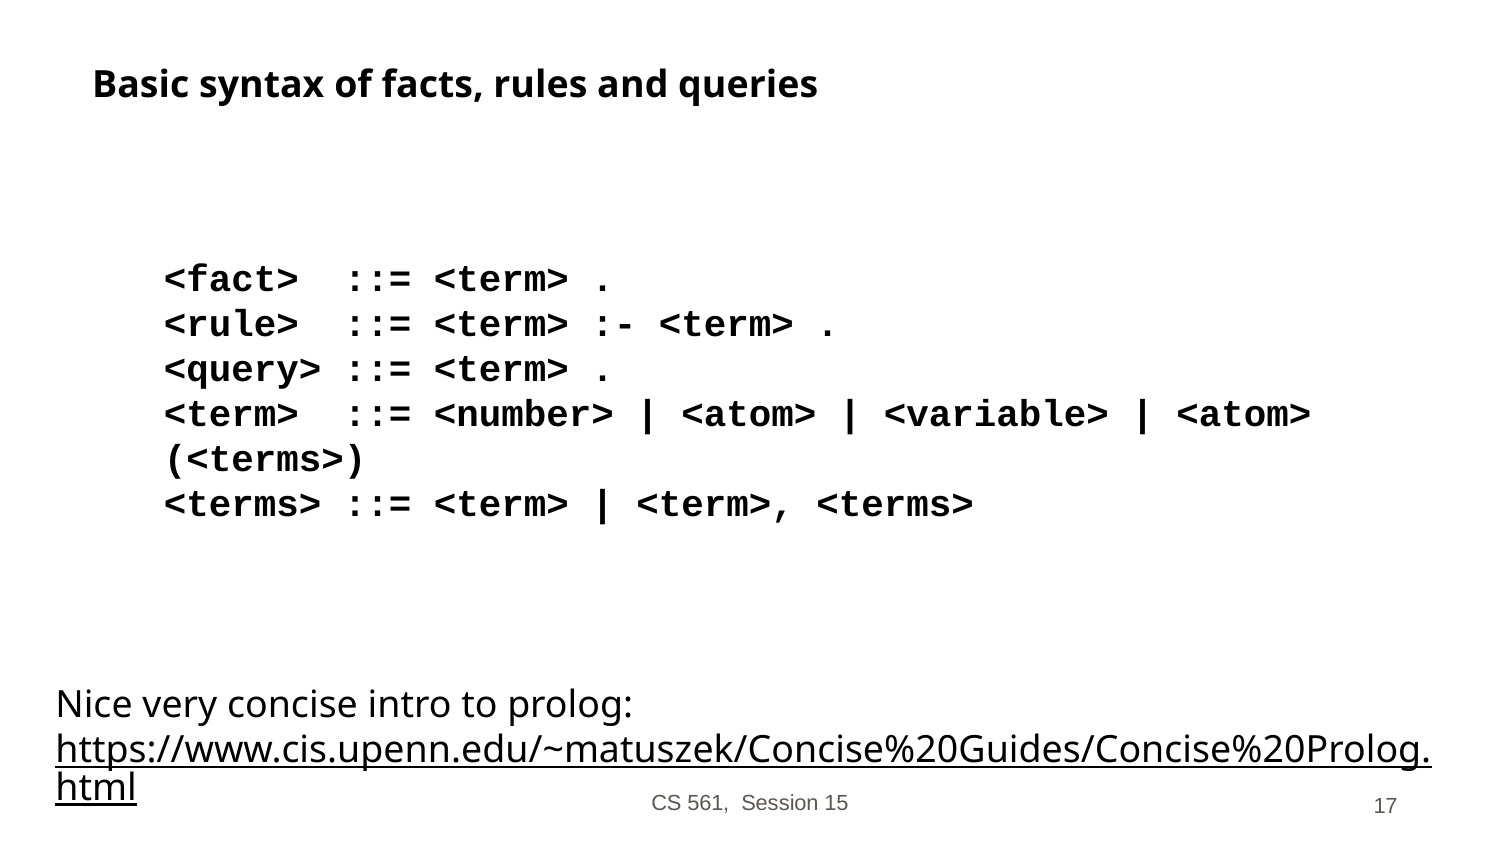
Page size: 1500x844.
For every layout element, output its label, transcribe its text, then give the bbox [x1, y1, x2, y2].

text_box <fact> ::= <term> . <rule> ::= <term> :- <term> . <query> ::= <term> . <term> ::= <number> | <atom> | <variable> | <atom> (<terms>) <terms> ::= <term> | <term>, <terms> [148, 246, 1355, 532]
title Basic syntax of facts, rules and queries [77, 28, 1415, 113]
text_box Nice very concise intro to prolog: https://www.cis.upenn.edu/~matuszek/Concise%20Guides/Concise%20Prolog.html [40, 672, 1463, 829]
